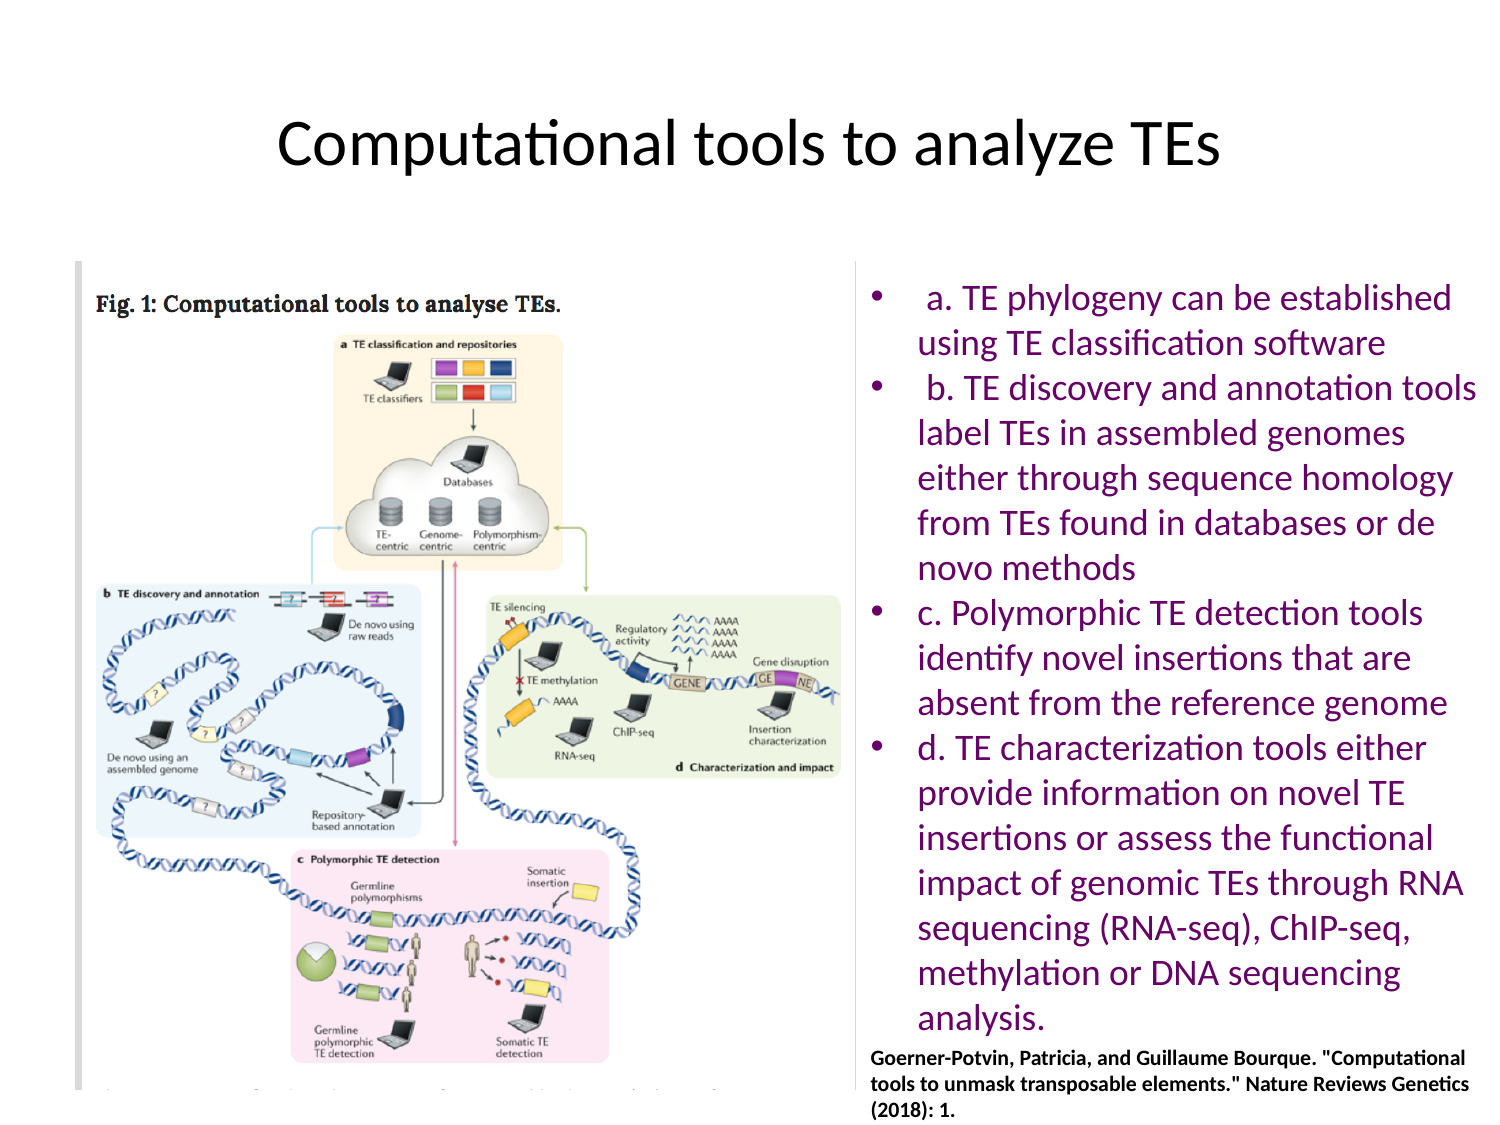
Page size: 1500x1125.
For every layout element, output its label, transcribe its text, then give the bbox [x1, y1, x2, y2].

title Computational tools to analyze TEs [75, 45, 1425, 233]
text_box Goerner-Potvin, Patricia, and Guillaume Bourque. "Computational tools to unmask transposable elements." Nature Reviews Genetics (2018): 1. [855, 1036, 1500, 1125]
picture [74, 261, 857, 1091]
text_box a. TE phylogeny can be established using TE classification software b. TE discovery and annotation tools label TEs in assembled genomes either through sequence homology from TEs found in databases or de novo methods c. Polymorphic TE detection tools identify novel insertions that are absent from the reference genome d. TE characterization tools either provide information on novel TE insertions or assess the functional impact of genomic TEs through RNA sequencing (RNA-seq), ChIP-seq, methylation or DNA sequencing analysis. [860, 265, 1500, 1036]
